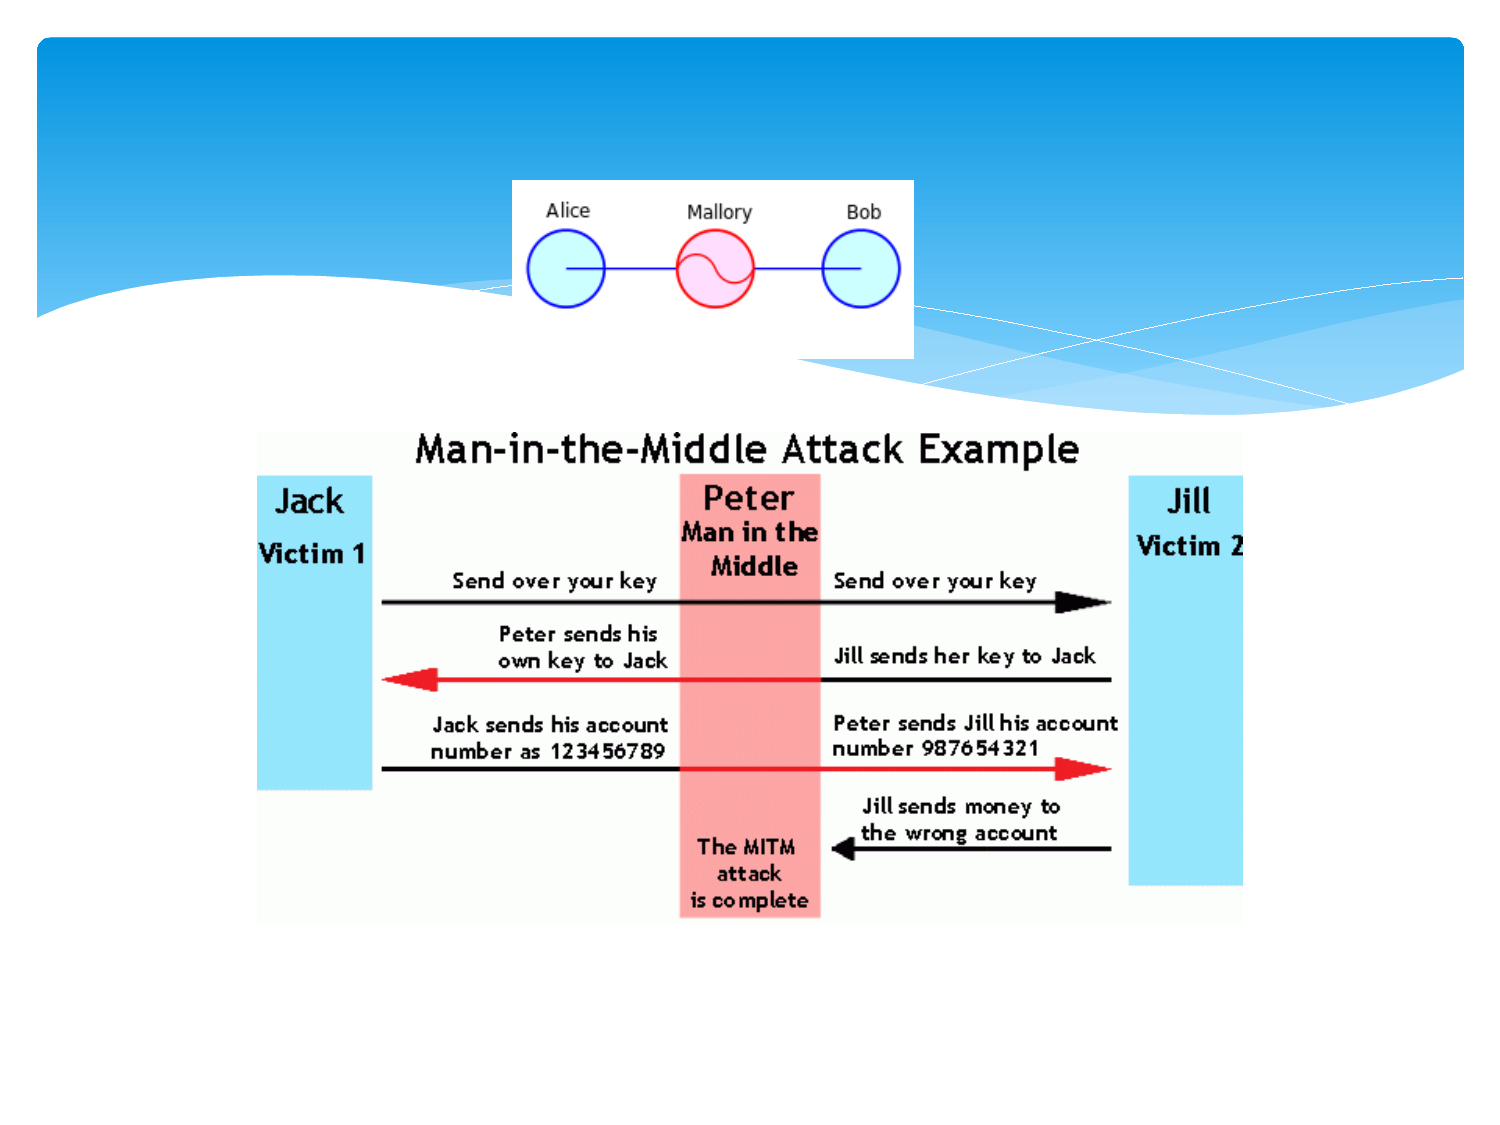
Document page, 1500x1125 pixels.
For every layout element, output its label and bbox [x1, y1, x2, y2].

picture [512, 180, 915, 359]
picture [256, 432, 1244, 926]
